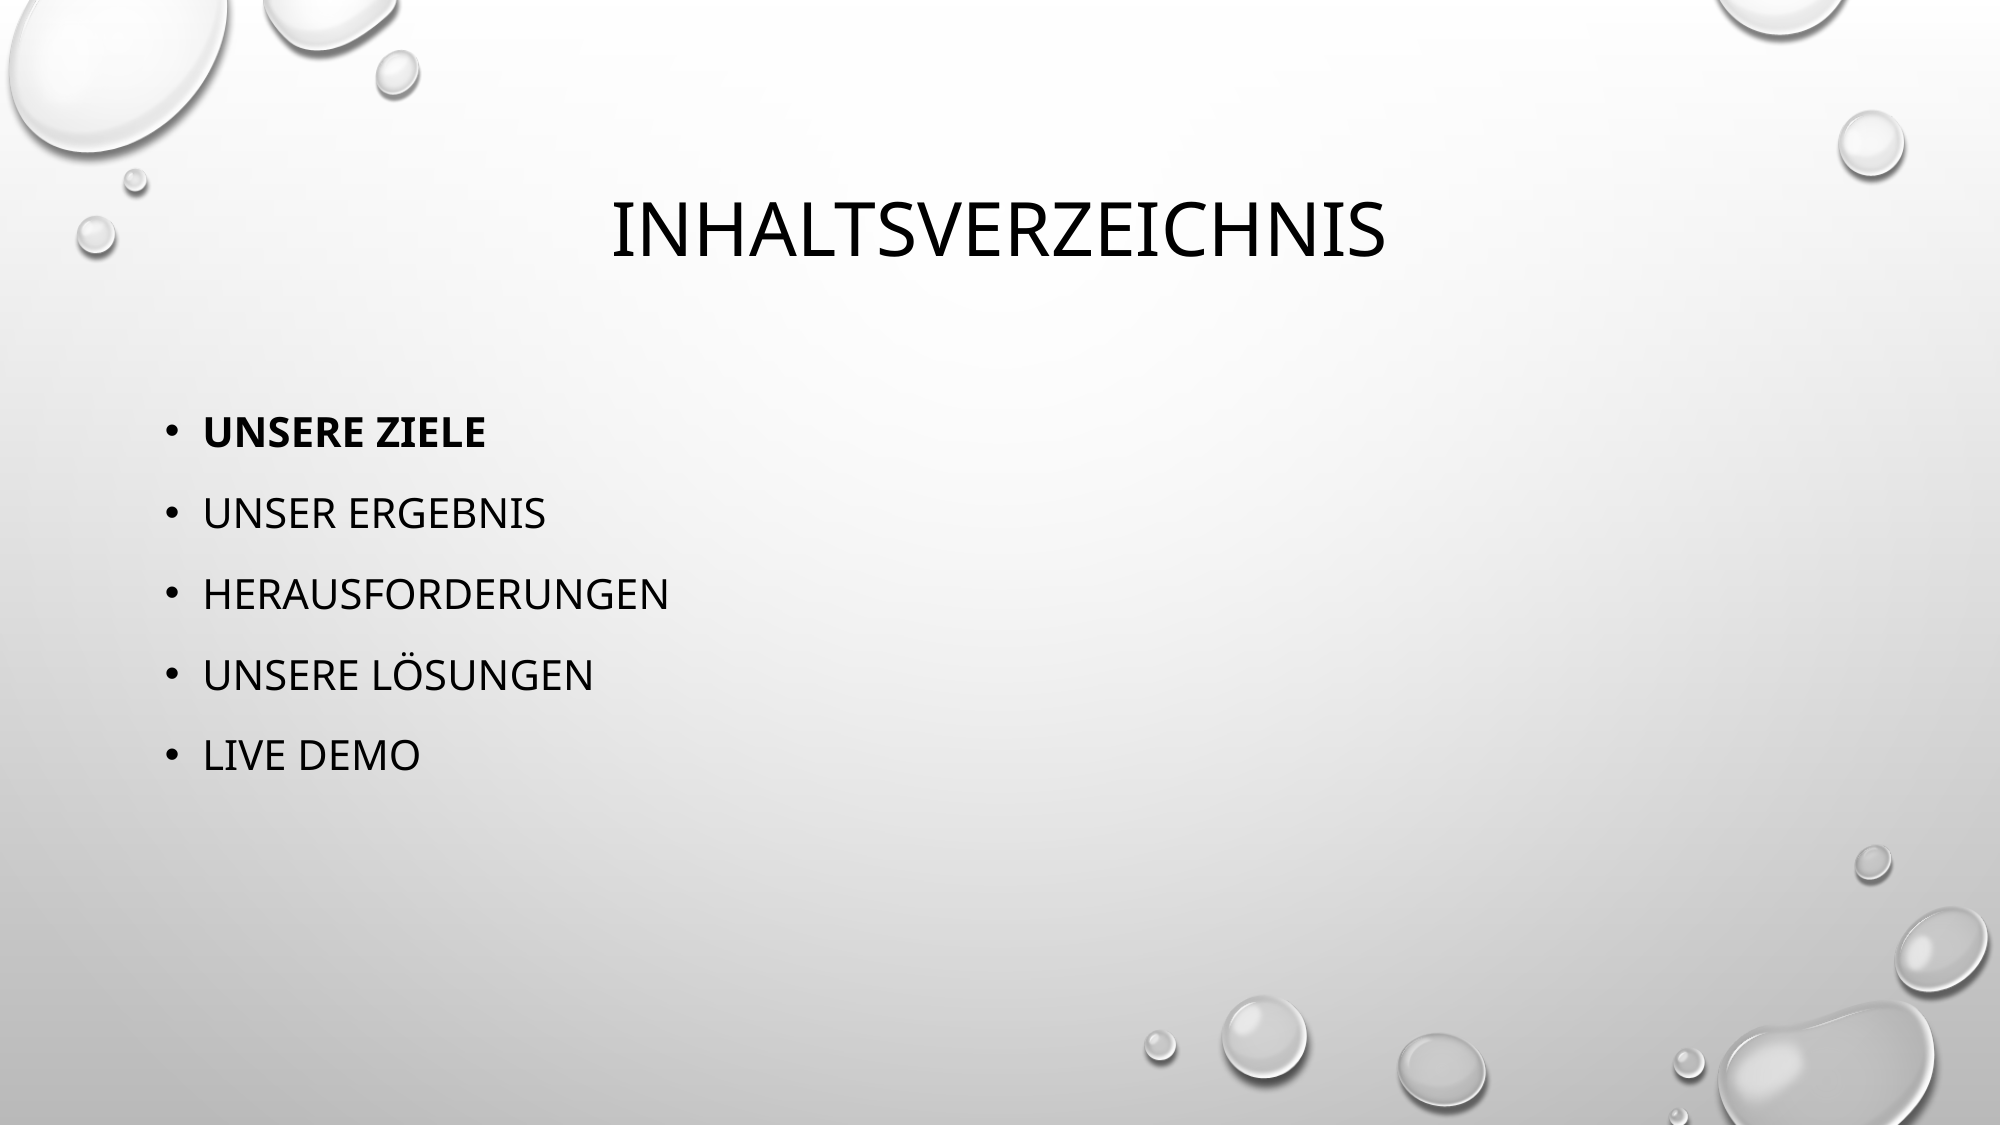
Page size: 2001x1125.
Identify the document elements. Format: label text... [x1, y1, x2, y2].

list Unsere Ziele Unser Ergebnis Herausforderungen Unsere Lösungen Live Demo [149, 388, 1850, 950]
title Inhaltsverzeichnis [149, 101, 1851, 364]
picture [0, 0, 2000, 1125]
